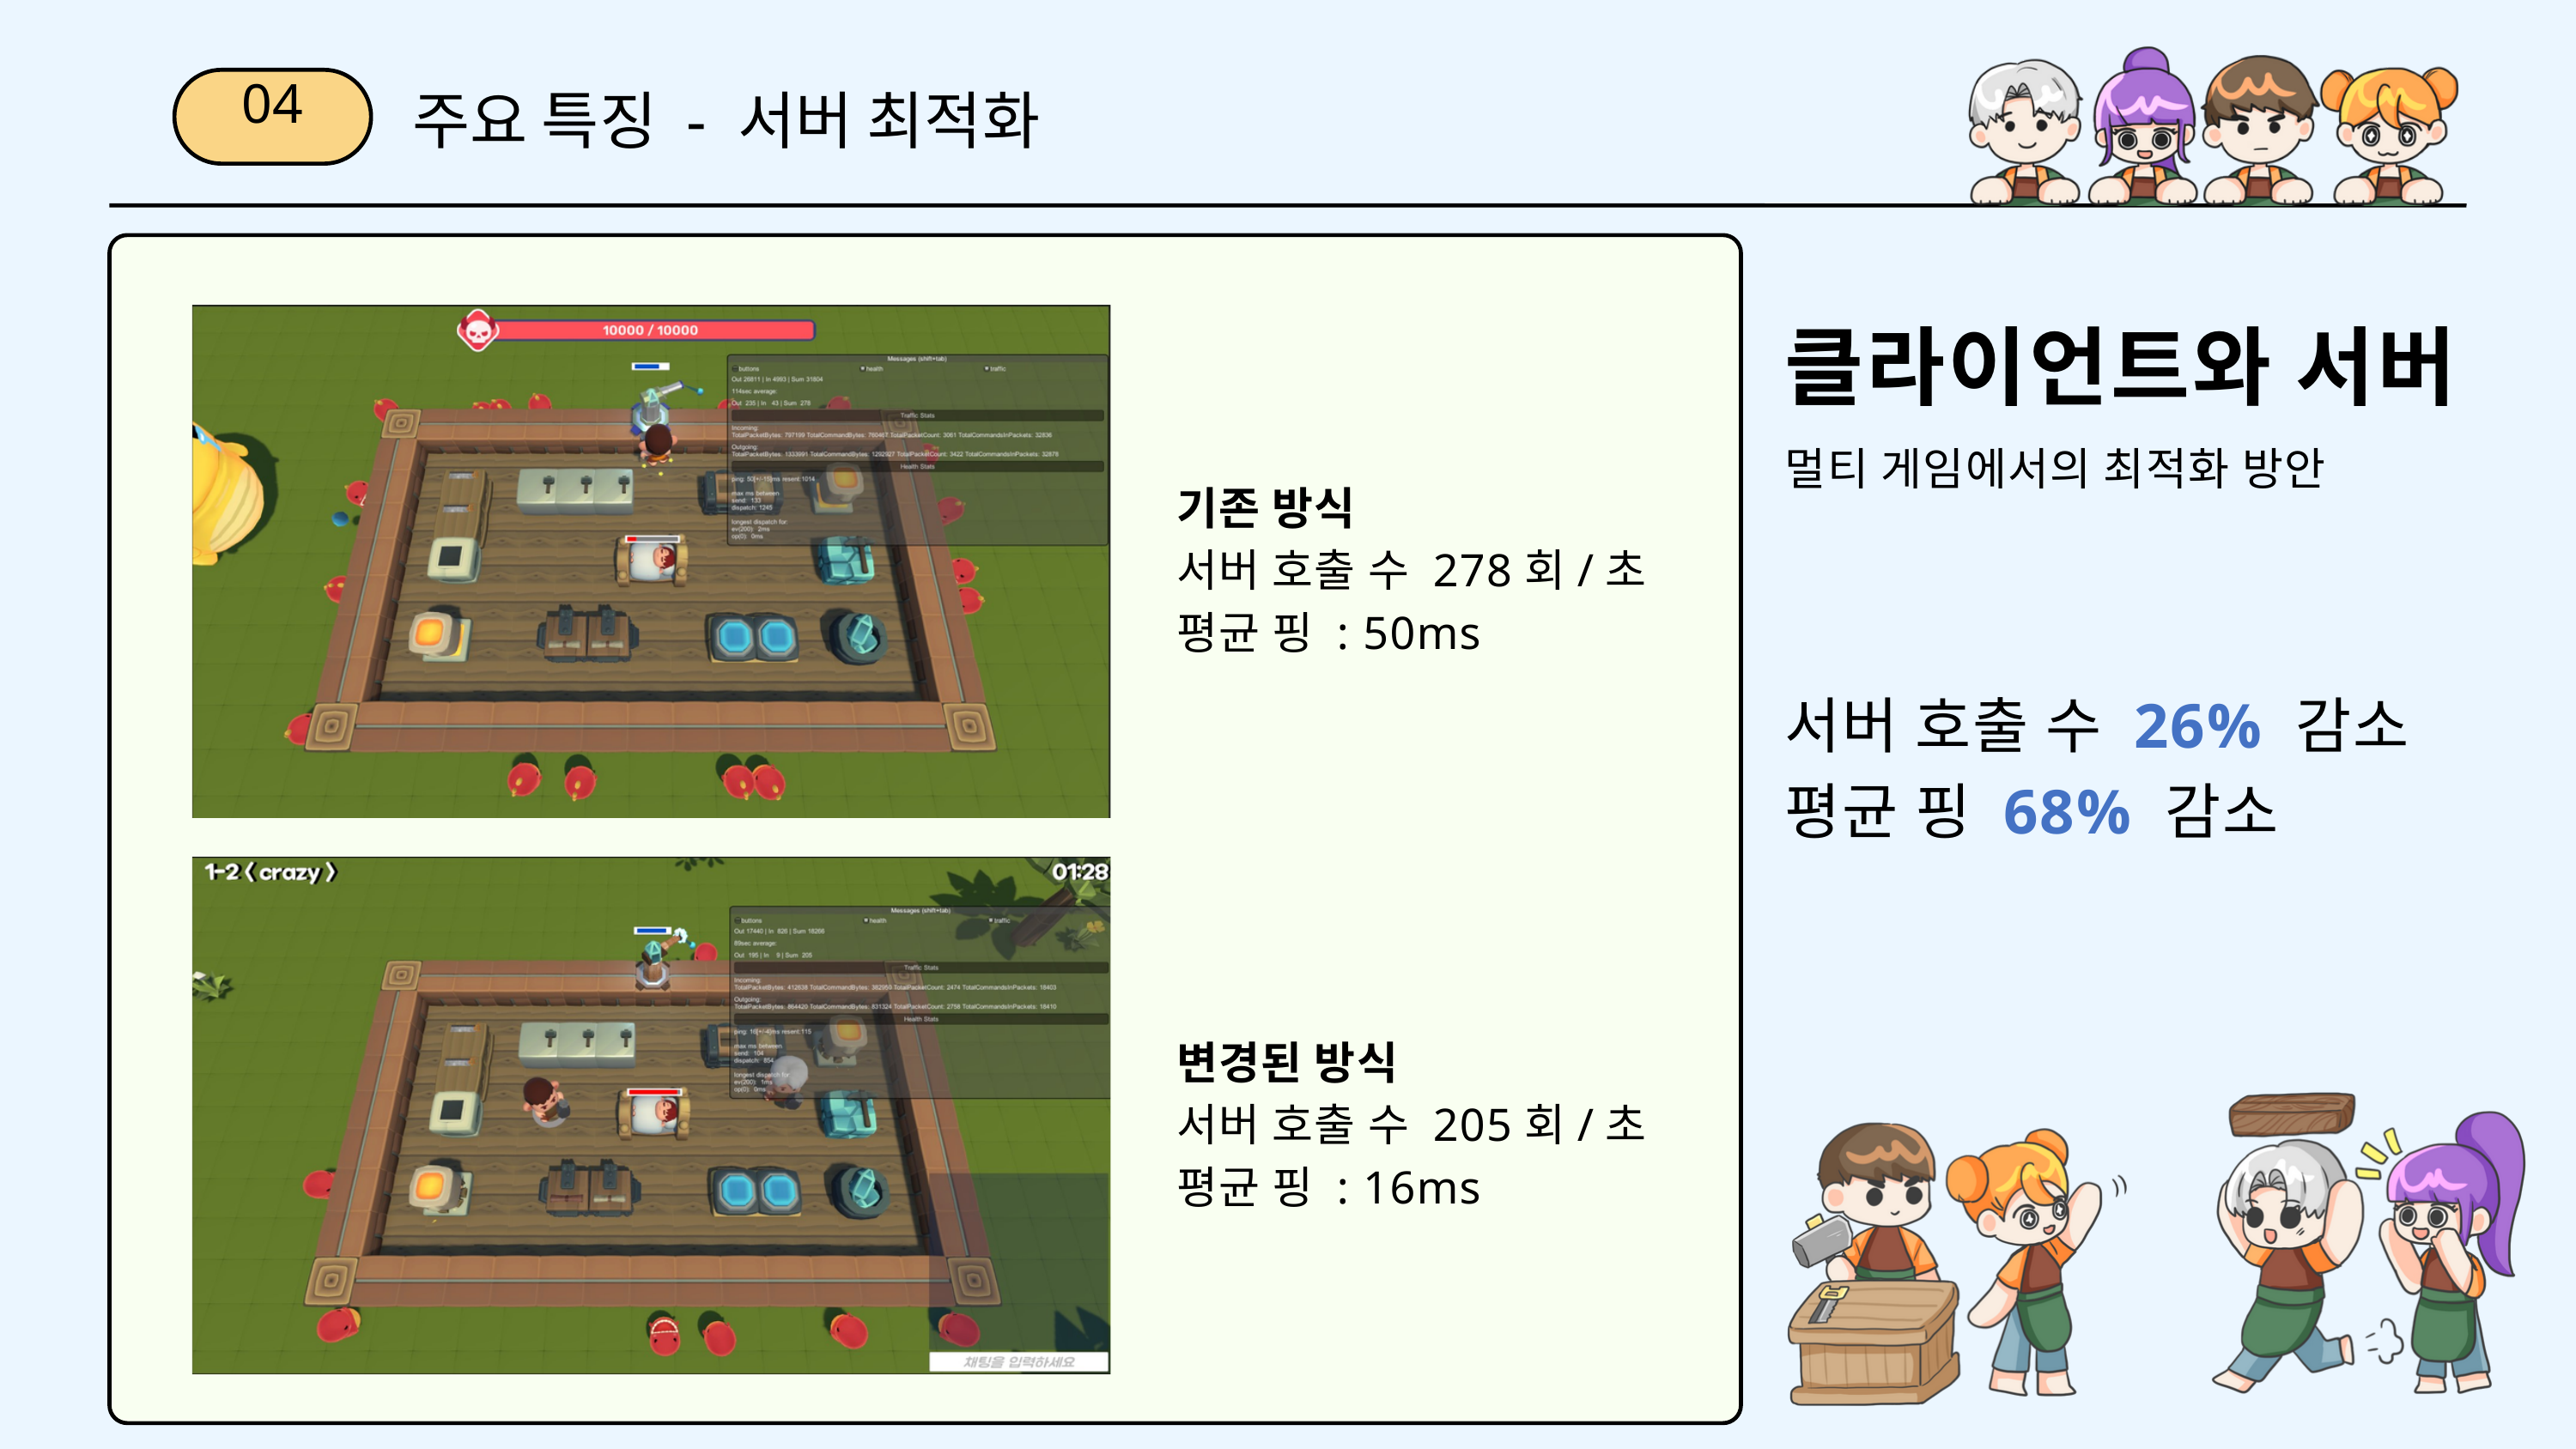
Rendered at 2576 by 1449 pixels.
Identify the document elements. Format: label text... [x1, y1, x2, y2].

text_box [1784, 305, 2512, 491]
text_box 주요 특징 - 서버 최적화 [412, 69, 1522, 157]
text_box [173, 70, 372, 164]
text_box 서버 호출 수 26% 감소 평균 핑 68% 감소 [1784, 675, 2467, 846]
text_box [109, 234, 1741, 1424]
text_box [1760, 1077, 2536, 1416]
text_box [1960, 30, 2467, 206]
